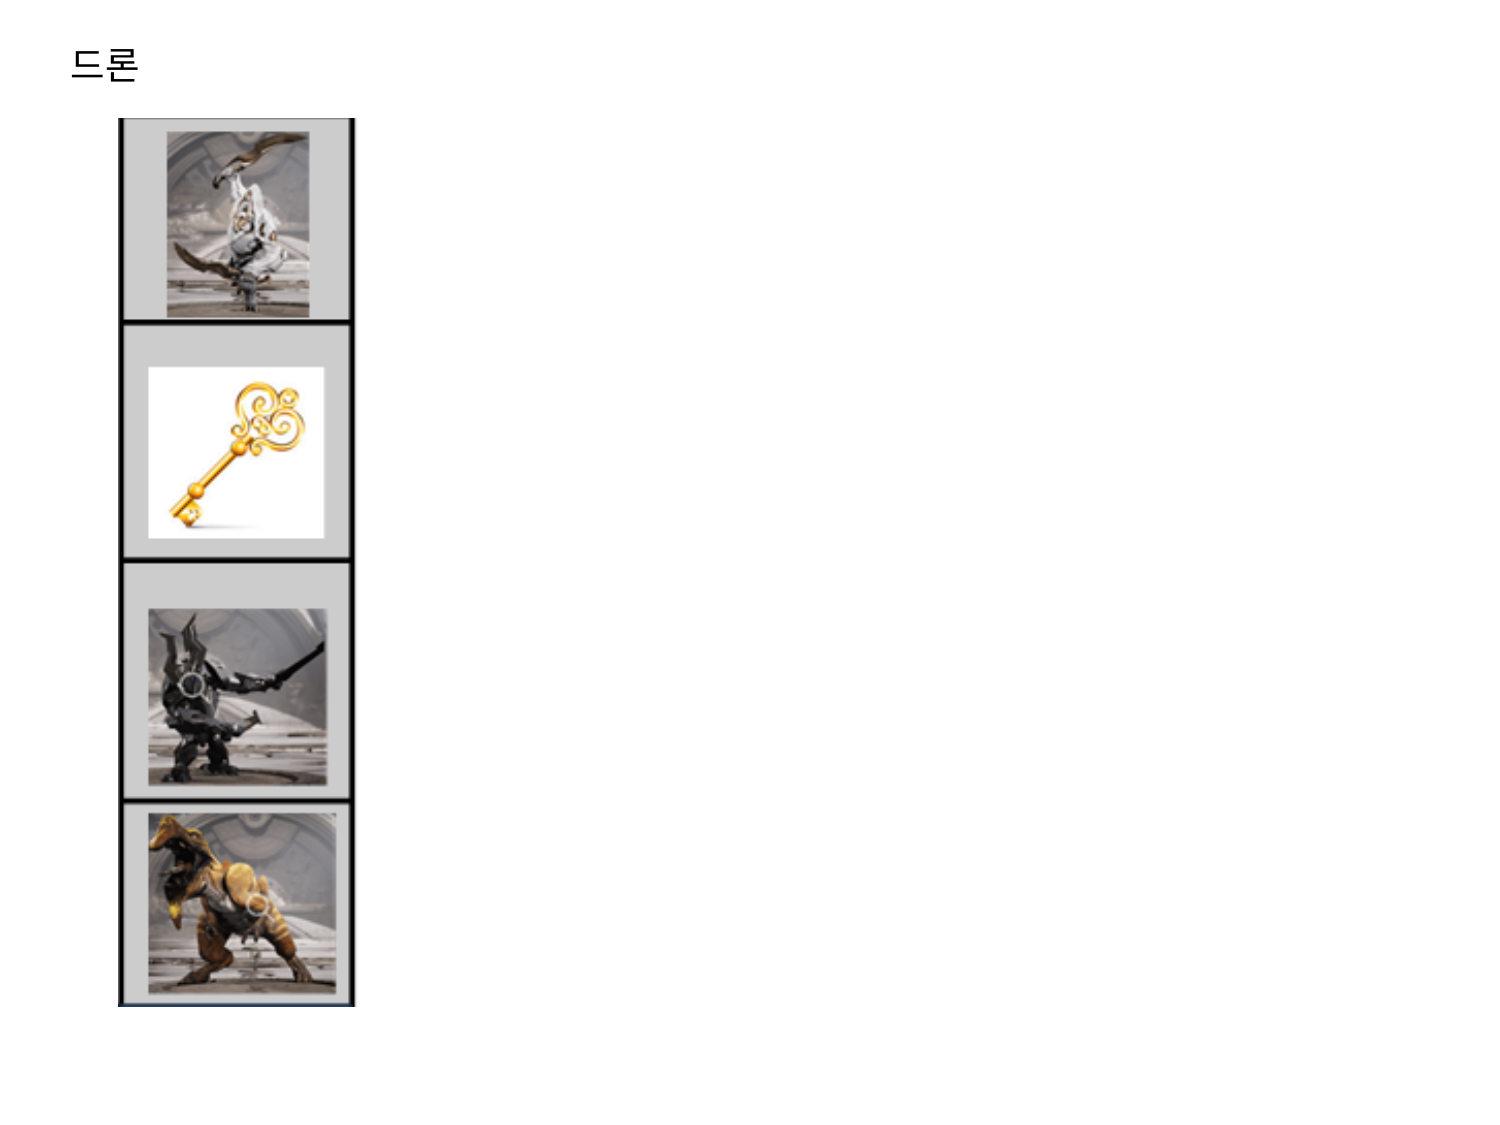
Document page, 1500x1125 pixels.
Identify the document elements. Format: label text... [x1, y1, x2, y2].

text_box 드론 [55, 34, 248, 94]
picture [117, 117, 379, 1008]
